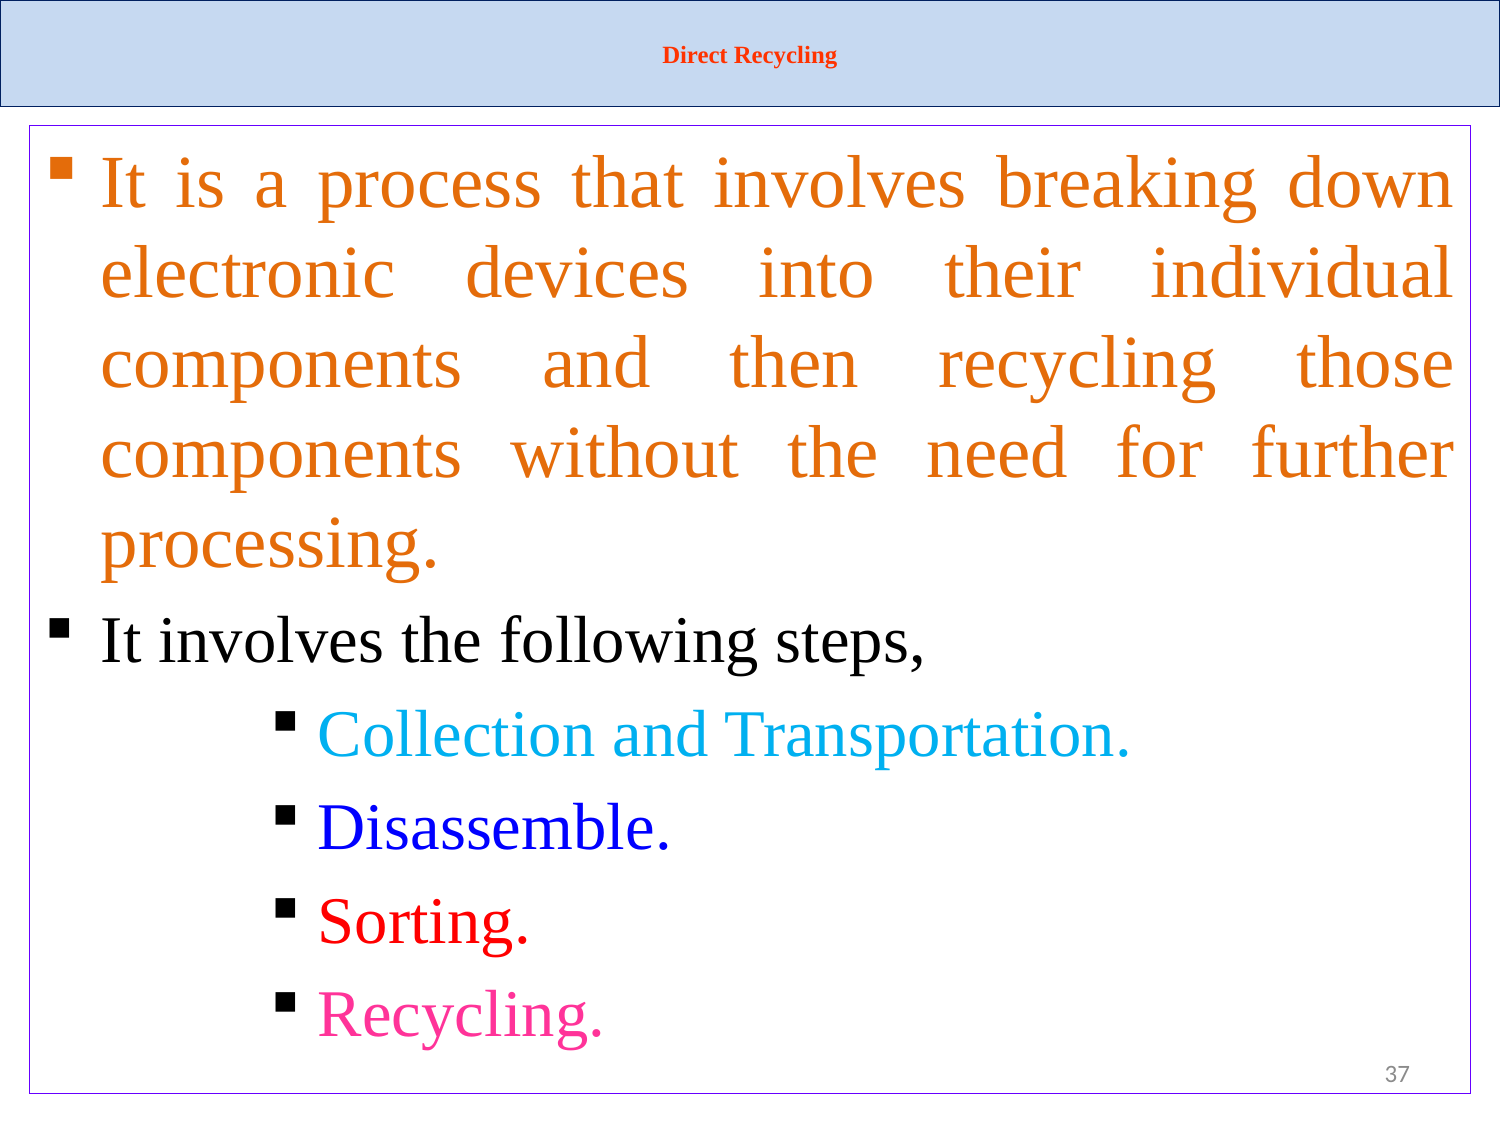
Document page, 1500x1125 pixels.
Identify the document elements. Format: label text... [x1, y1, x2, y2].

title Direct Recycling [0, 0, 1500, 107]
slide_number 37 [1074, 1042, 1425, 1103]
list It is a process that involves breaking down electronic devices into their individual components and then recycling those components without the need for further processing. It involves the following steps, Collection and Transportation. Disassemble. Sorting. Recycling. [29, 125, 1471, 1094]
